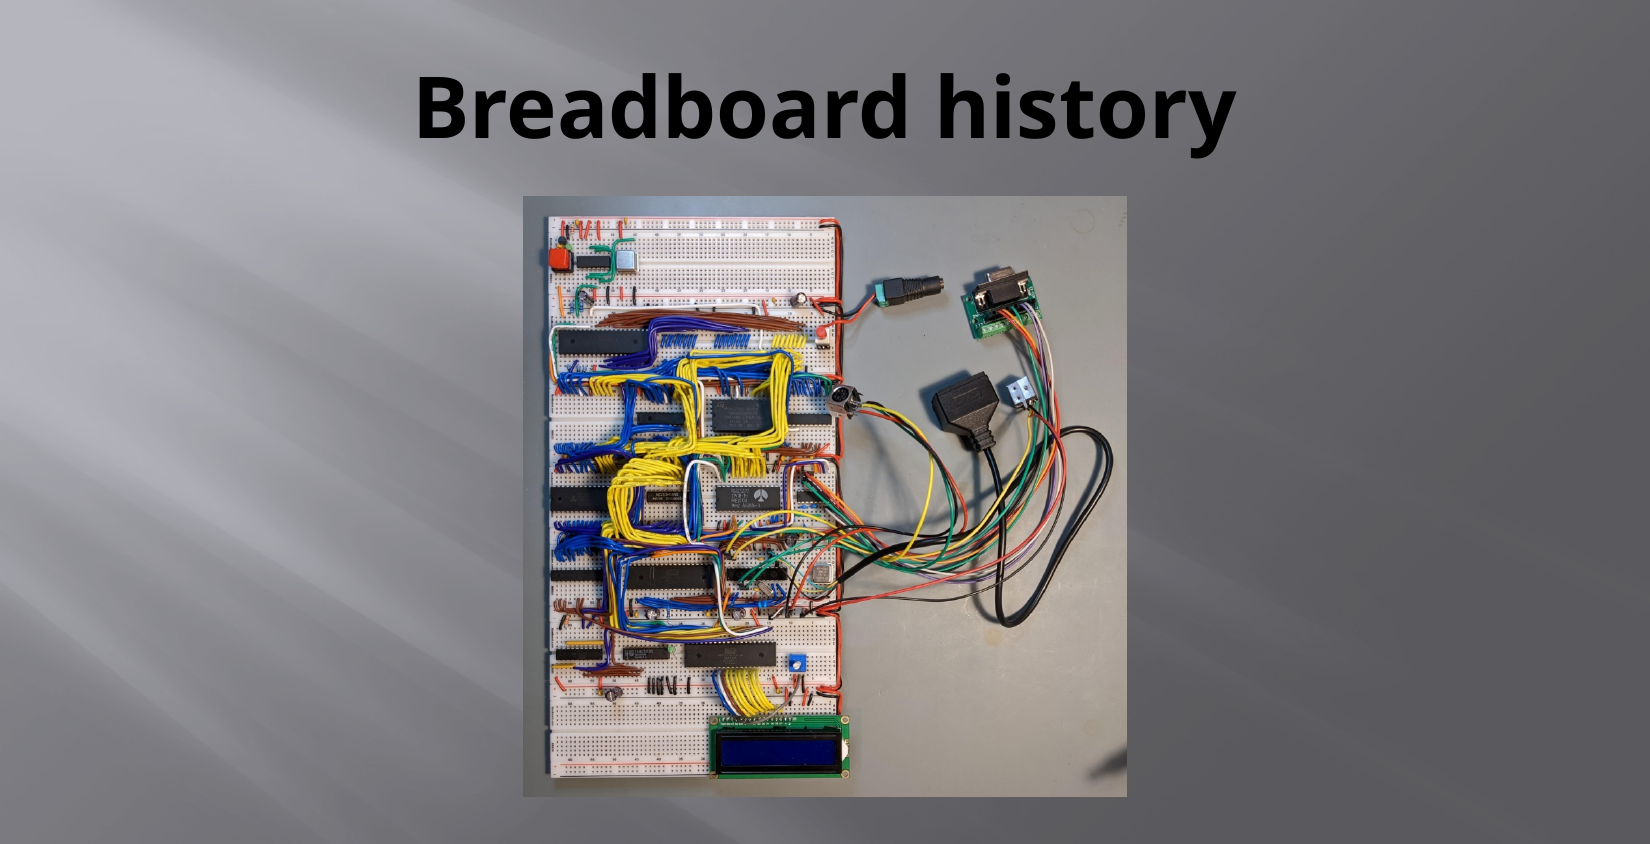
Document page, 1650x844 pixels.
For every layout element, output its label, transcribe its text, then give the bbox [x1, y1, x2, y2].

picture [523, 196, 1127, 798]
title Breadboard history [82, 33, 1568, 175]
